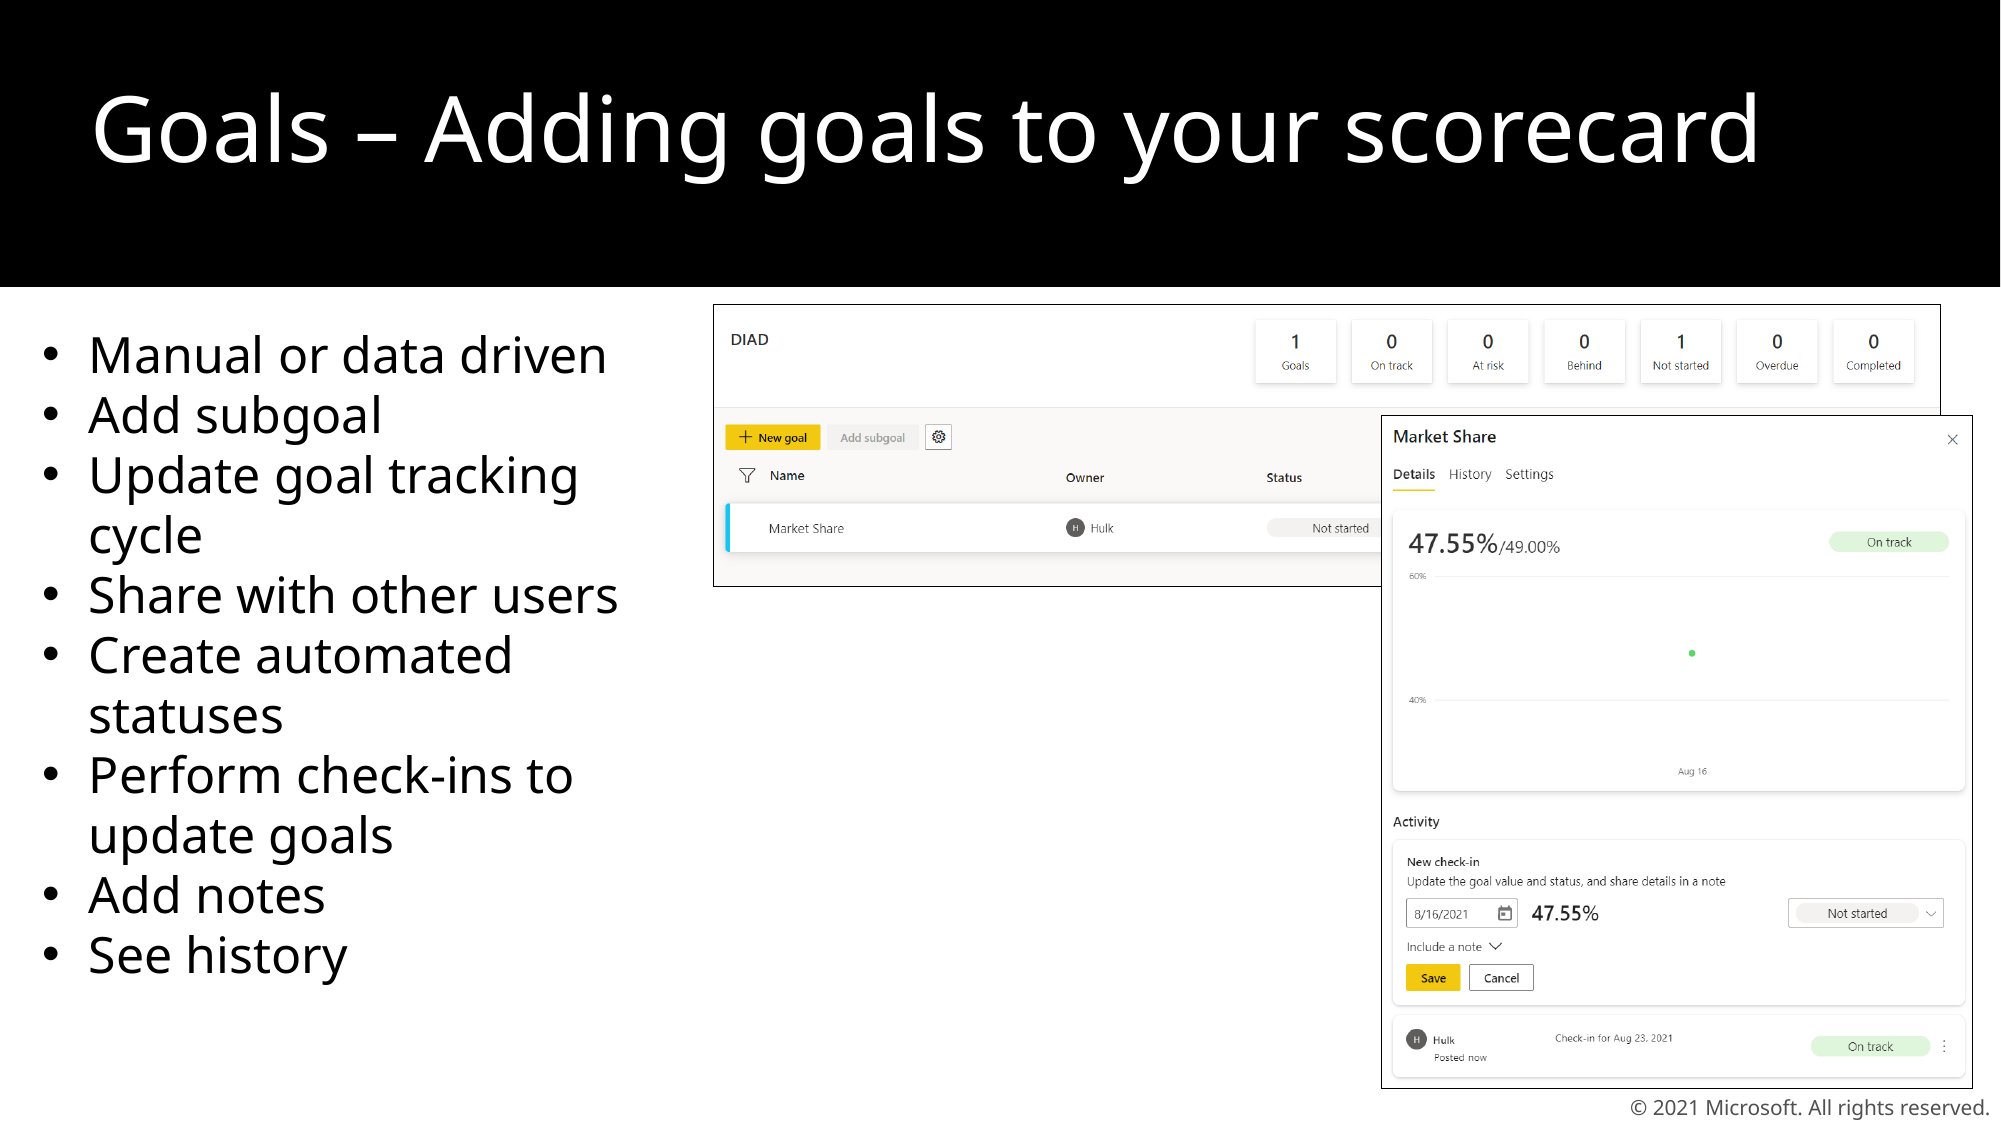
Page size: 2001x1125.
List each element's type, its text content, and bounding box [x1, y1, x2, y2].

title Goals – Adding goals to your scorecard [75, 63, 1919, 178]
picture [713, 304, 1973, 1089]
text_box Manual or data driven Add subgoal Update goal tracking cycle Share with other users Create automated statuses Perform check-ins to update goals Add notes See history [27, 315, 714, 1036]
text_box © 2021 Microsoft. All rights reserved. [1587, 1088, 2000, 1125]
